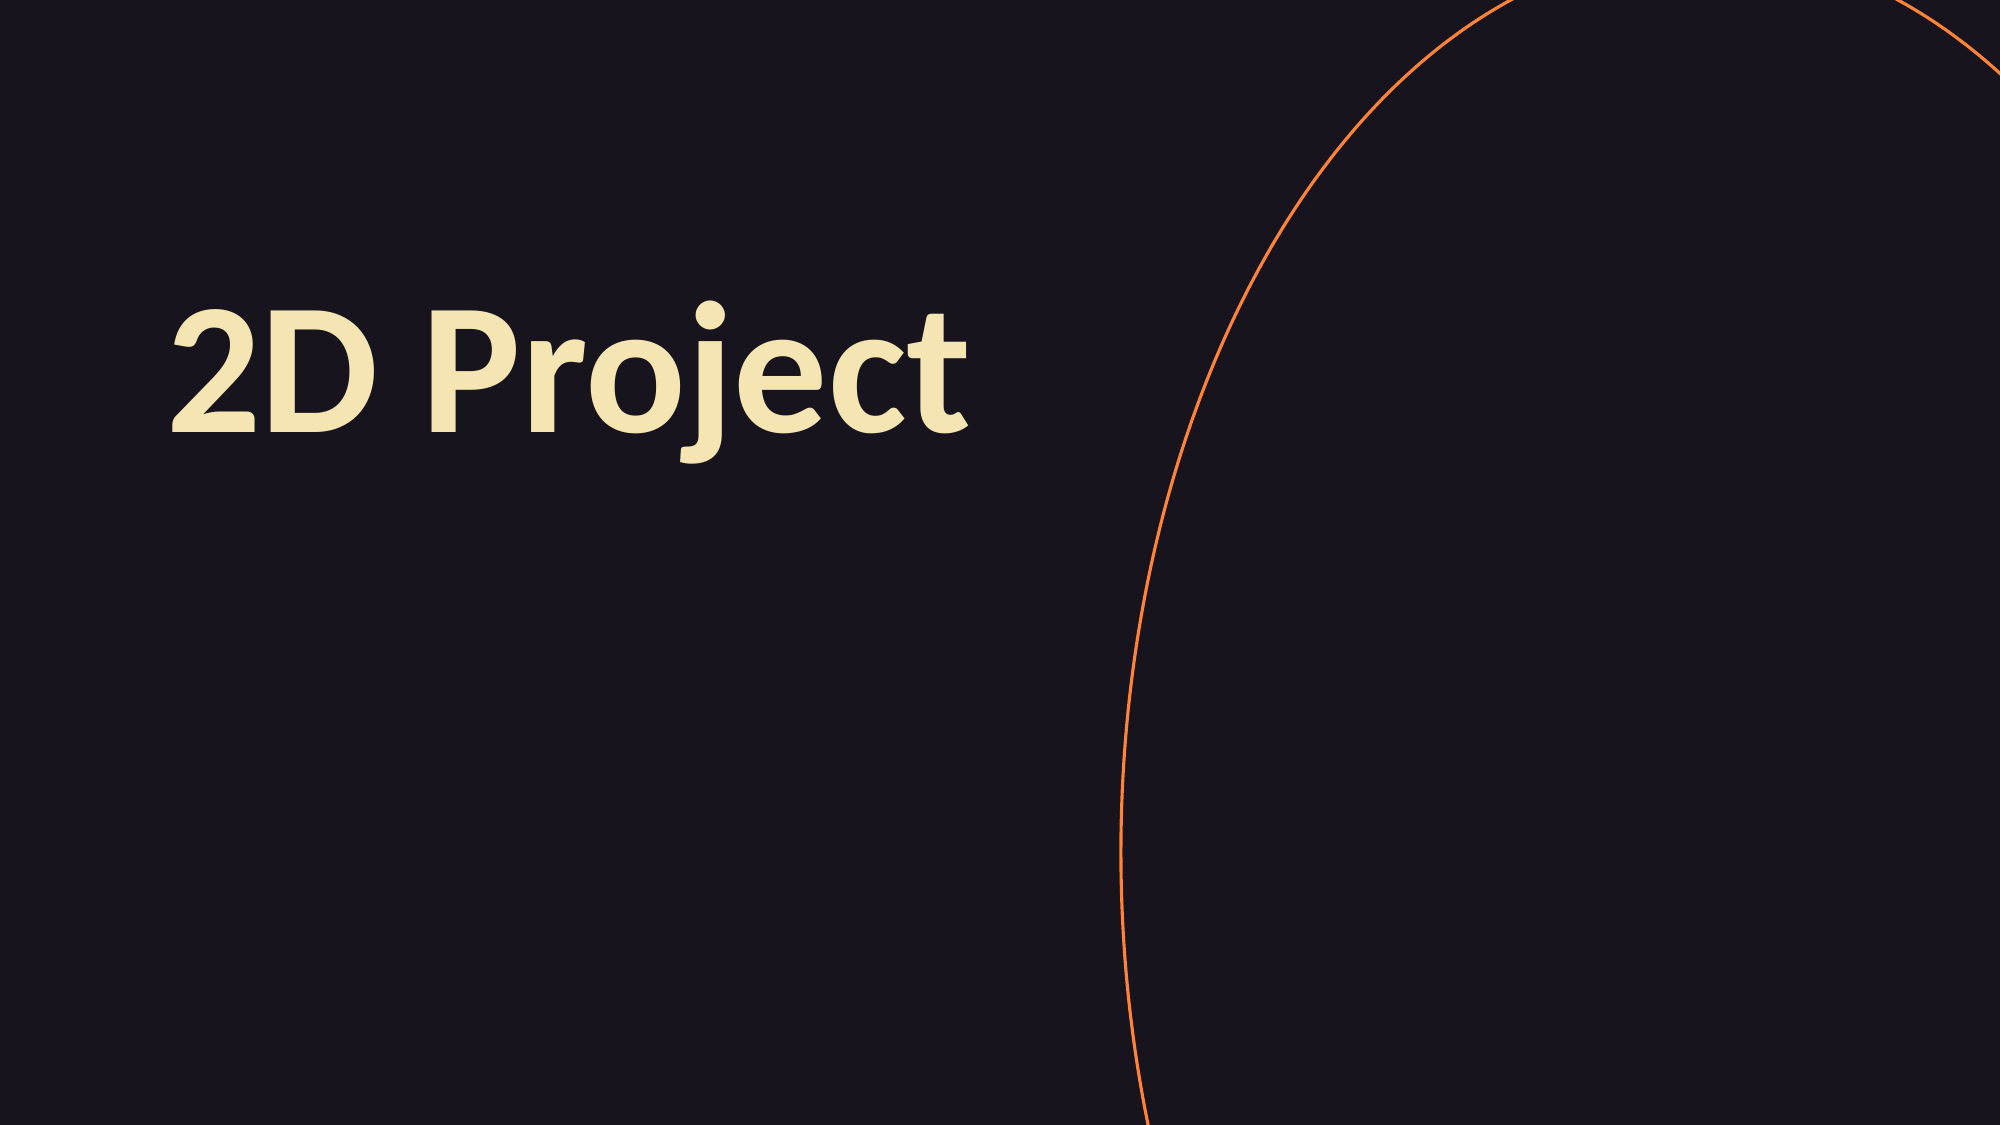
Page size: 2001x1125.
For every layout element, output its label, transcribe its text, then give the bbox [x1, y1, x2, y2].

text_box [1119, 0, 2000, 1125]
text_box 2D Project [151, 237, 1121, 477]
